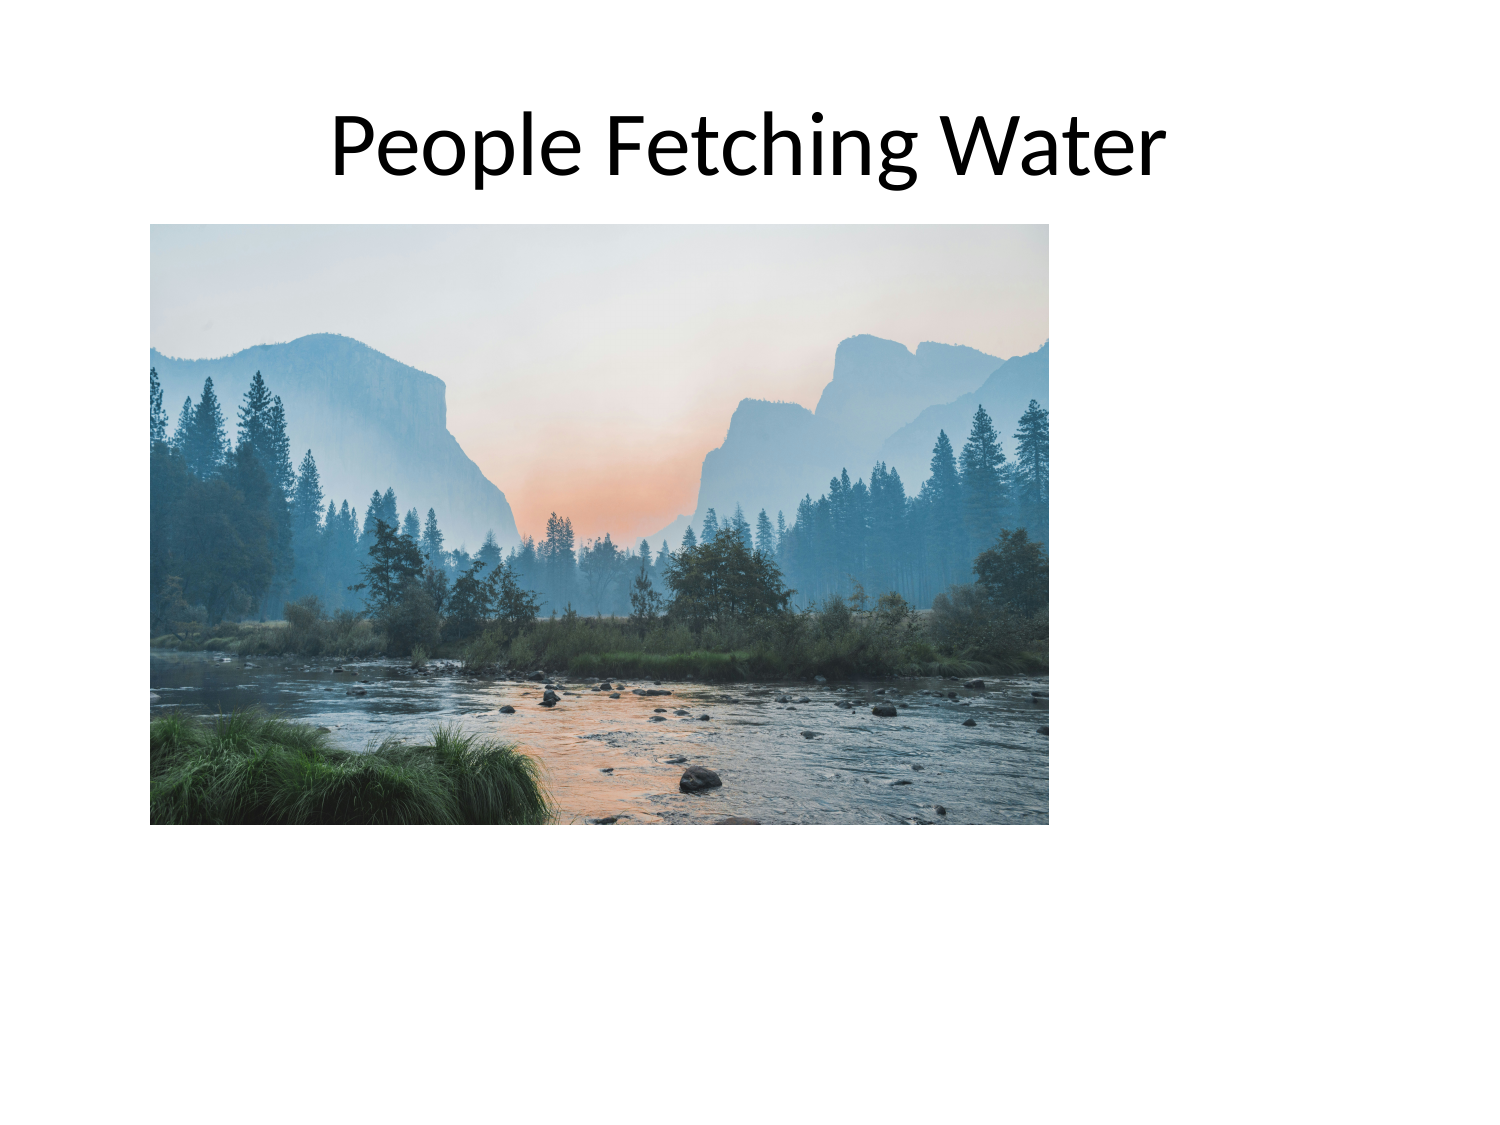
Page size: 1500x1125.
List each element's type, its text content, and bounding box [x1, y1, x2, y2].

title People Fetching Water [75, 45, 1425, 233]
picture [149, 224, 1050, 826]
